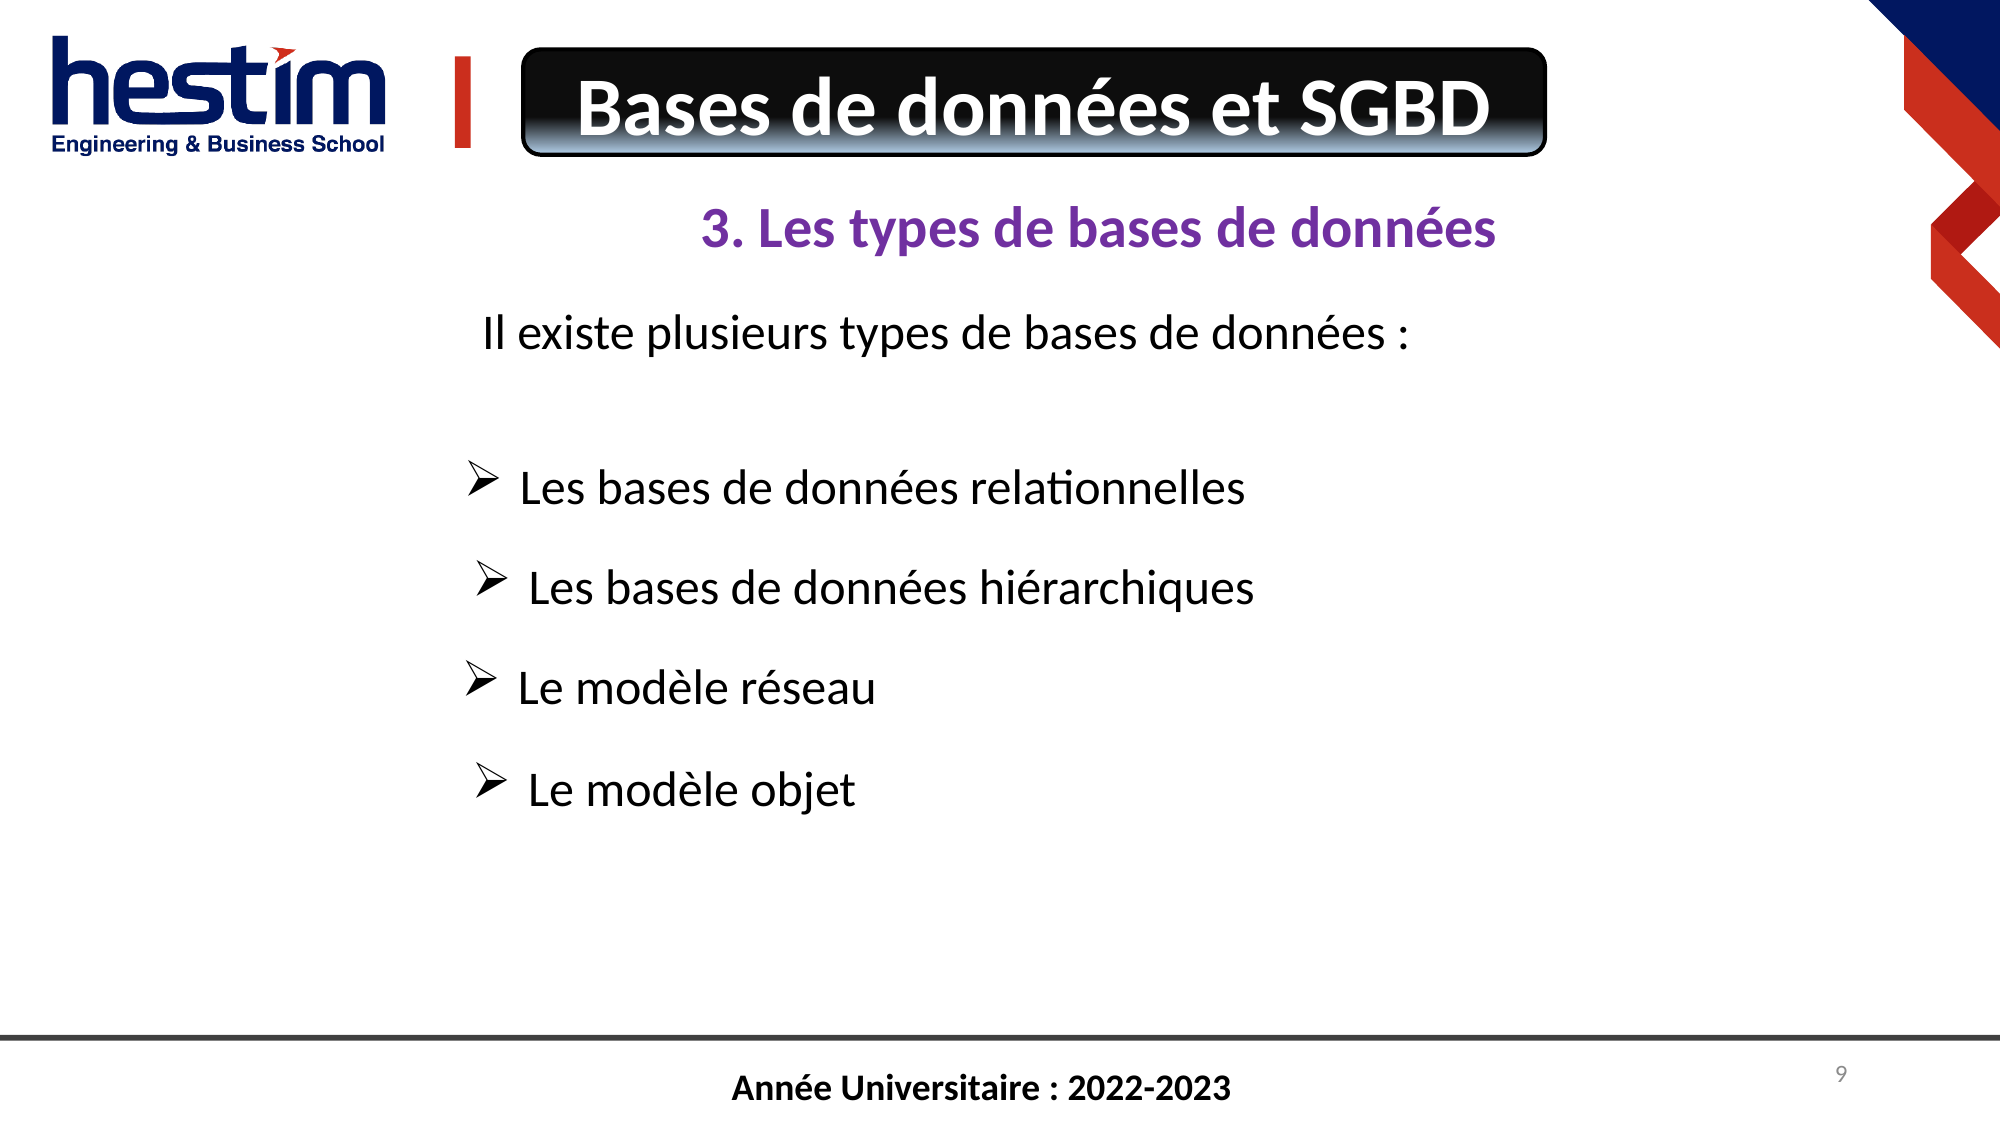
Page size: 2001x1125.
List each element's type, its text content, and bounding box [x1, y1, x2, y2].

text_box Le modèle objet [457, 749, 872, 824]
text_box Année Universitaire : 2022-2023 [716, 1056, 1247, 1125]
text_box 3. Les types de bases de données [685, 181, 1513, 267]
text_box Les bases de données relationnelles [449, 446, 1262, 522]
text_box Bases de données et SGBD [522, 48, 1547, 156]
text_box [454, 55, 472, 149]
picture [33, 28, 403, 162]
text_box Il existe plusieurs types de bases de données : [467, 291, 1426, 367]
text_box Les bases de données hiérarchiques [457, 546, 1271, 622]
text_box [1866, 0, 2000, 350]
slide_number 9 [1412, 1042, 1863, 1103]
text_box Le modèle réseau [446, 646, 892, 722]
